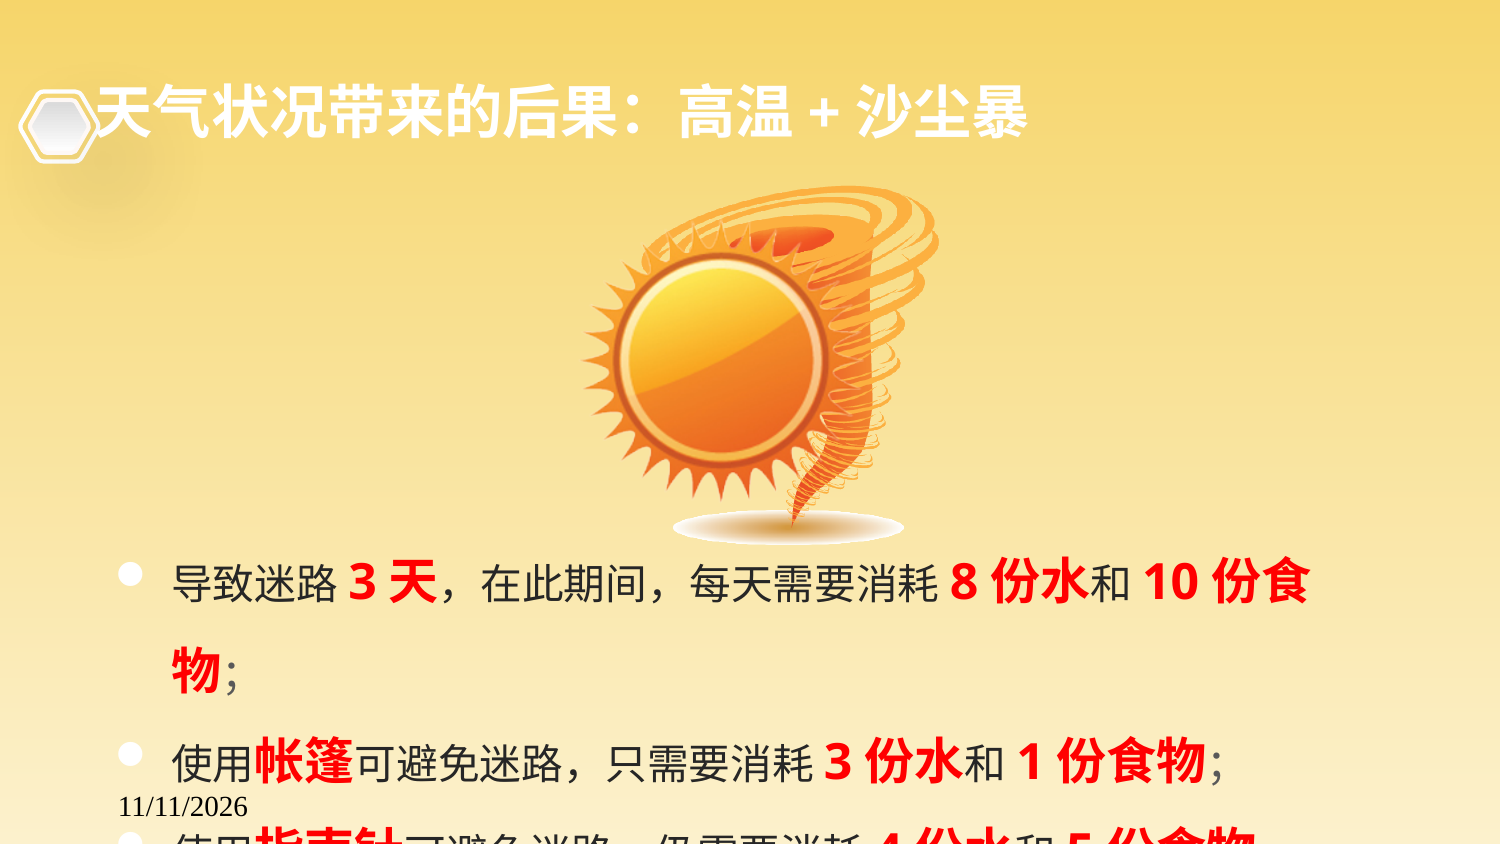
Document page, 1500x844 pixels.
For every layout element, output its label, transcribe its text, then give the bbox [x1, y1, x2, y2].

slide_number [103, 782, 441, 827]
text_box 导致迷路3天，在此期间，每天需要消耗8份水和10份食物； 使用帐篷可避免迷路，只需要消耗3份水和1份食物； 使用指南针可避免迷路，仍需要消耗4份水和5份食物。 [100, 512, 1329, 844]
text_box 天气状况带来的后果：高温+沙尘暴 [79, 67, 1341, 153]
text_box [557, 185, 939, 545]
